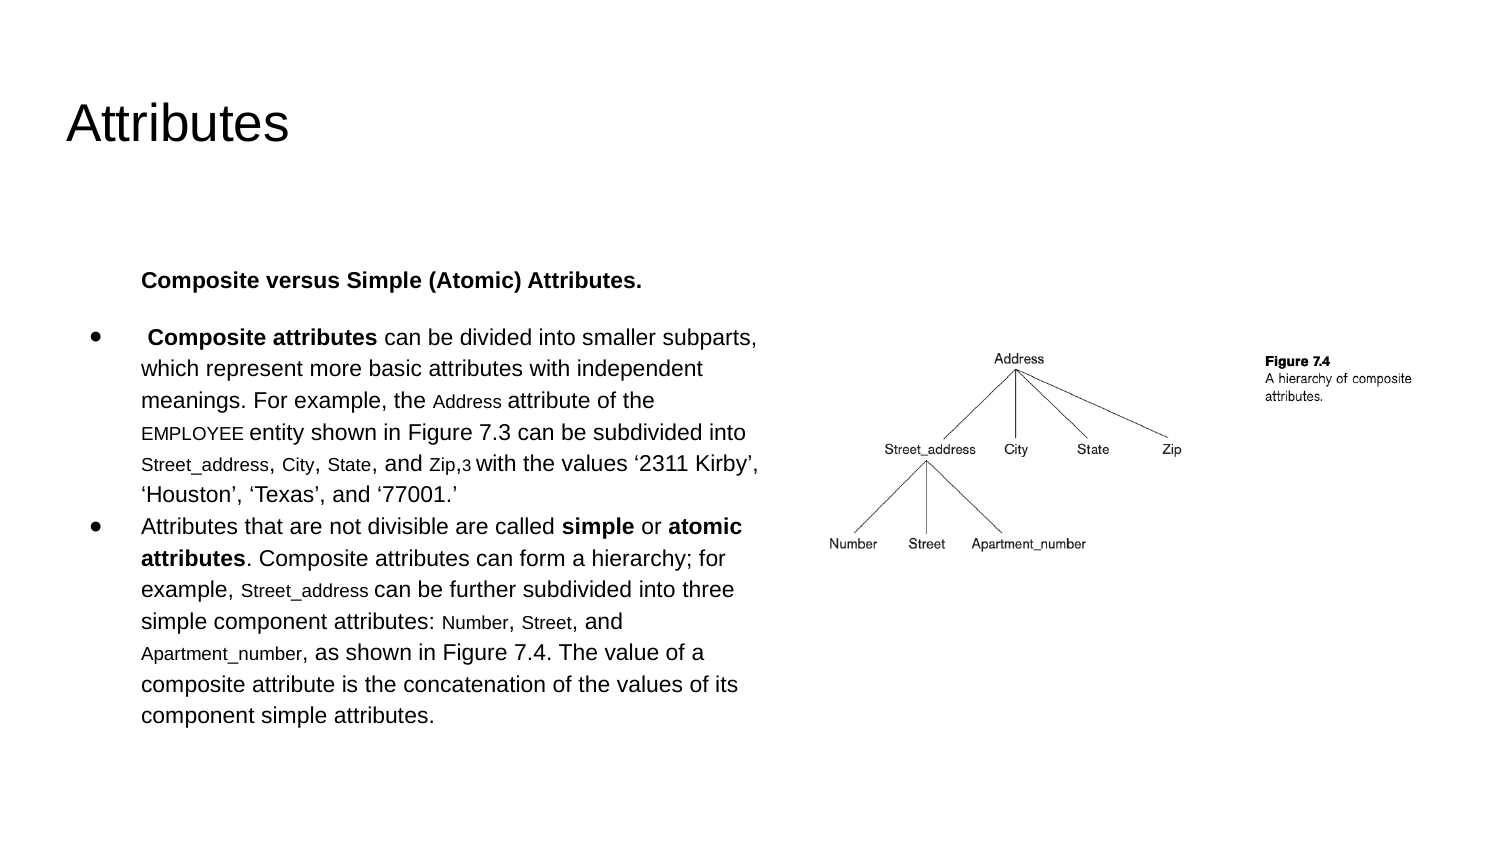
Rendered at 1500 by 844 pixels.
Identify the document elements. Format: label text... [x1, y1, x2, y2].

title Attributes [51, 72, 1449, 167]
picture [790, 344, 1462, 559]
text_box Composite versus Simple (Atomic) Attributes. Composite attributes can be divided into smaller subparts, which represent more basic attributes with independent meanings. For example, the Address attribute of the EMPLOYEE entity shown in Figure 7.3 can be subdivided into Street_address, City, State, and Zip,3 with the values ‘2311 Kirby’, ‘Houston’, ‘Texas’, and ‘77001.’ Attributes that are not divisible are called simple or atomic attributes. Composite attributes can form a hierarchy; for example, Street_address can be further subdivided into three simple component attributes: Number, Street, and Apartment_number, as shown in Figure 7.4. The value of a composite attribute is the concatenation of the values of its component simple attributes. [51, 166, 775, 744]
